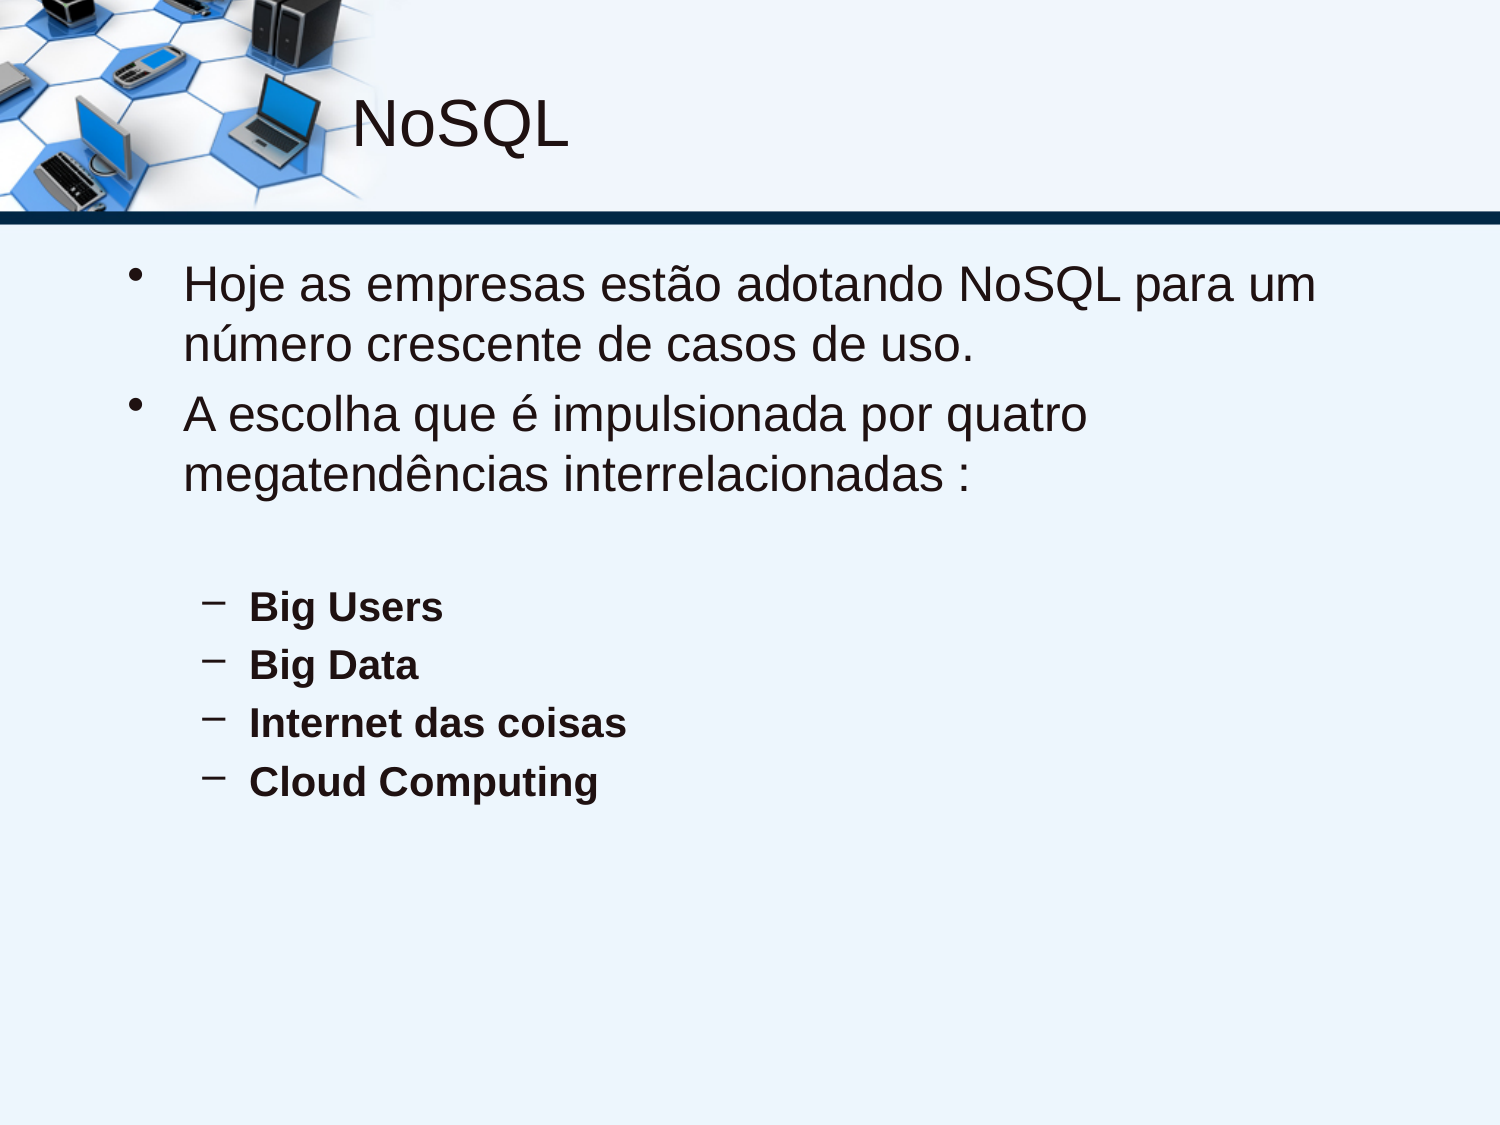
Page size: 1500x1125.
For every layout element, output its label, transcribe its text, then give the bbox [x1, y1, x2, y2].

picture [0, 0, 1500, 1125]
list Hoje as empresas estão adotando NoSQL para um número crescente de casos de uso. A escolha que é impulsionada por quatro megatendências interrelacionadas : Big Users Big Data Internet das coisas Cloud Computing [111, 243, 1448, 1047]
title NoSQL [336, 77, 1329, 162]
